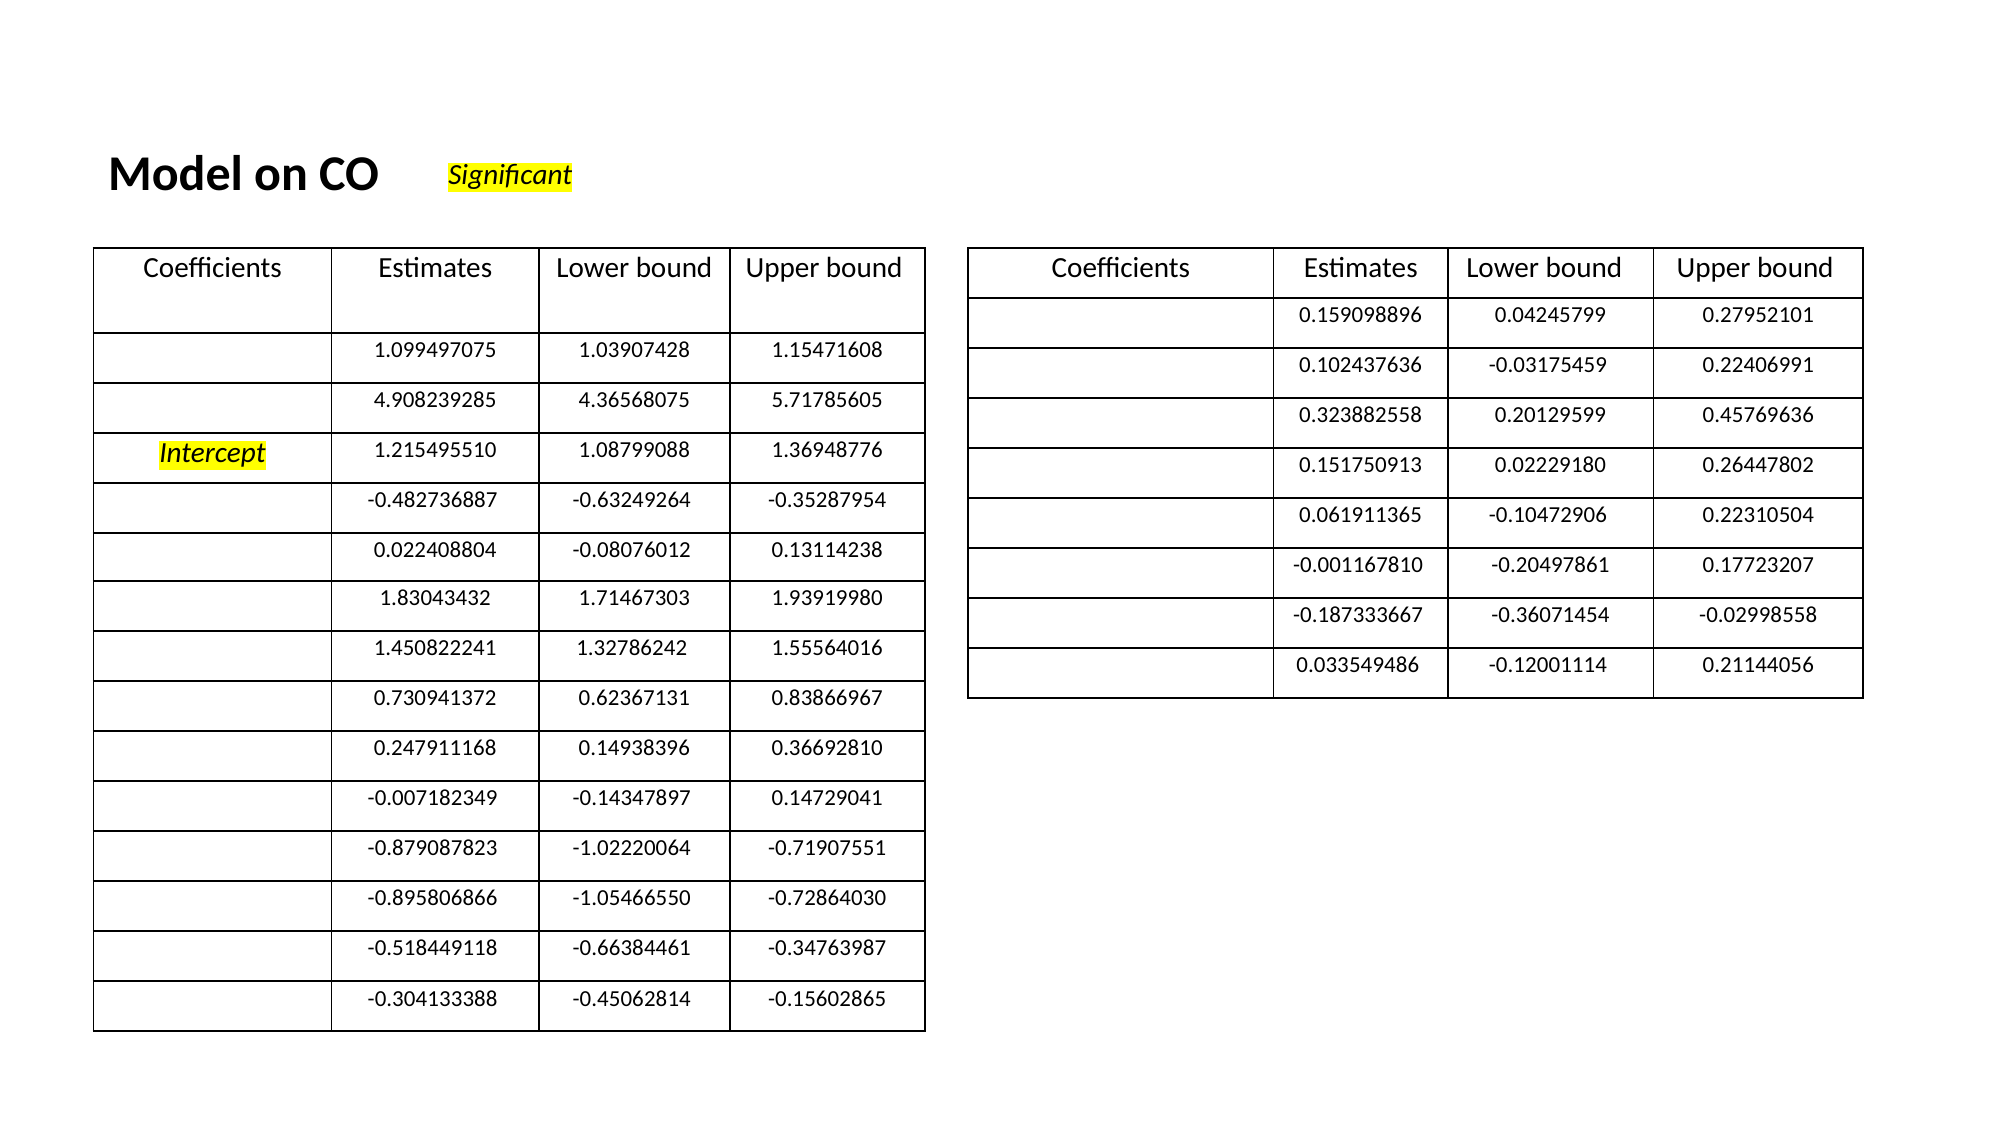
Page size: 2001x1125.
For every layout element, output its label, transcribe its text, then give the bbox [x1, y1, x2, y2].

text_box Significant [433, 148, 588, 198]
text_box Model on CO [93, 132, 456, 208]
